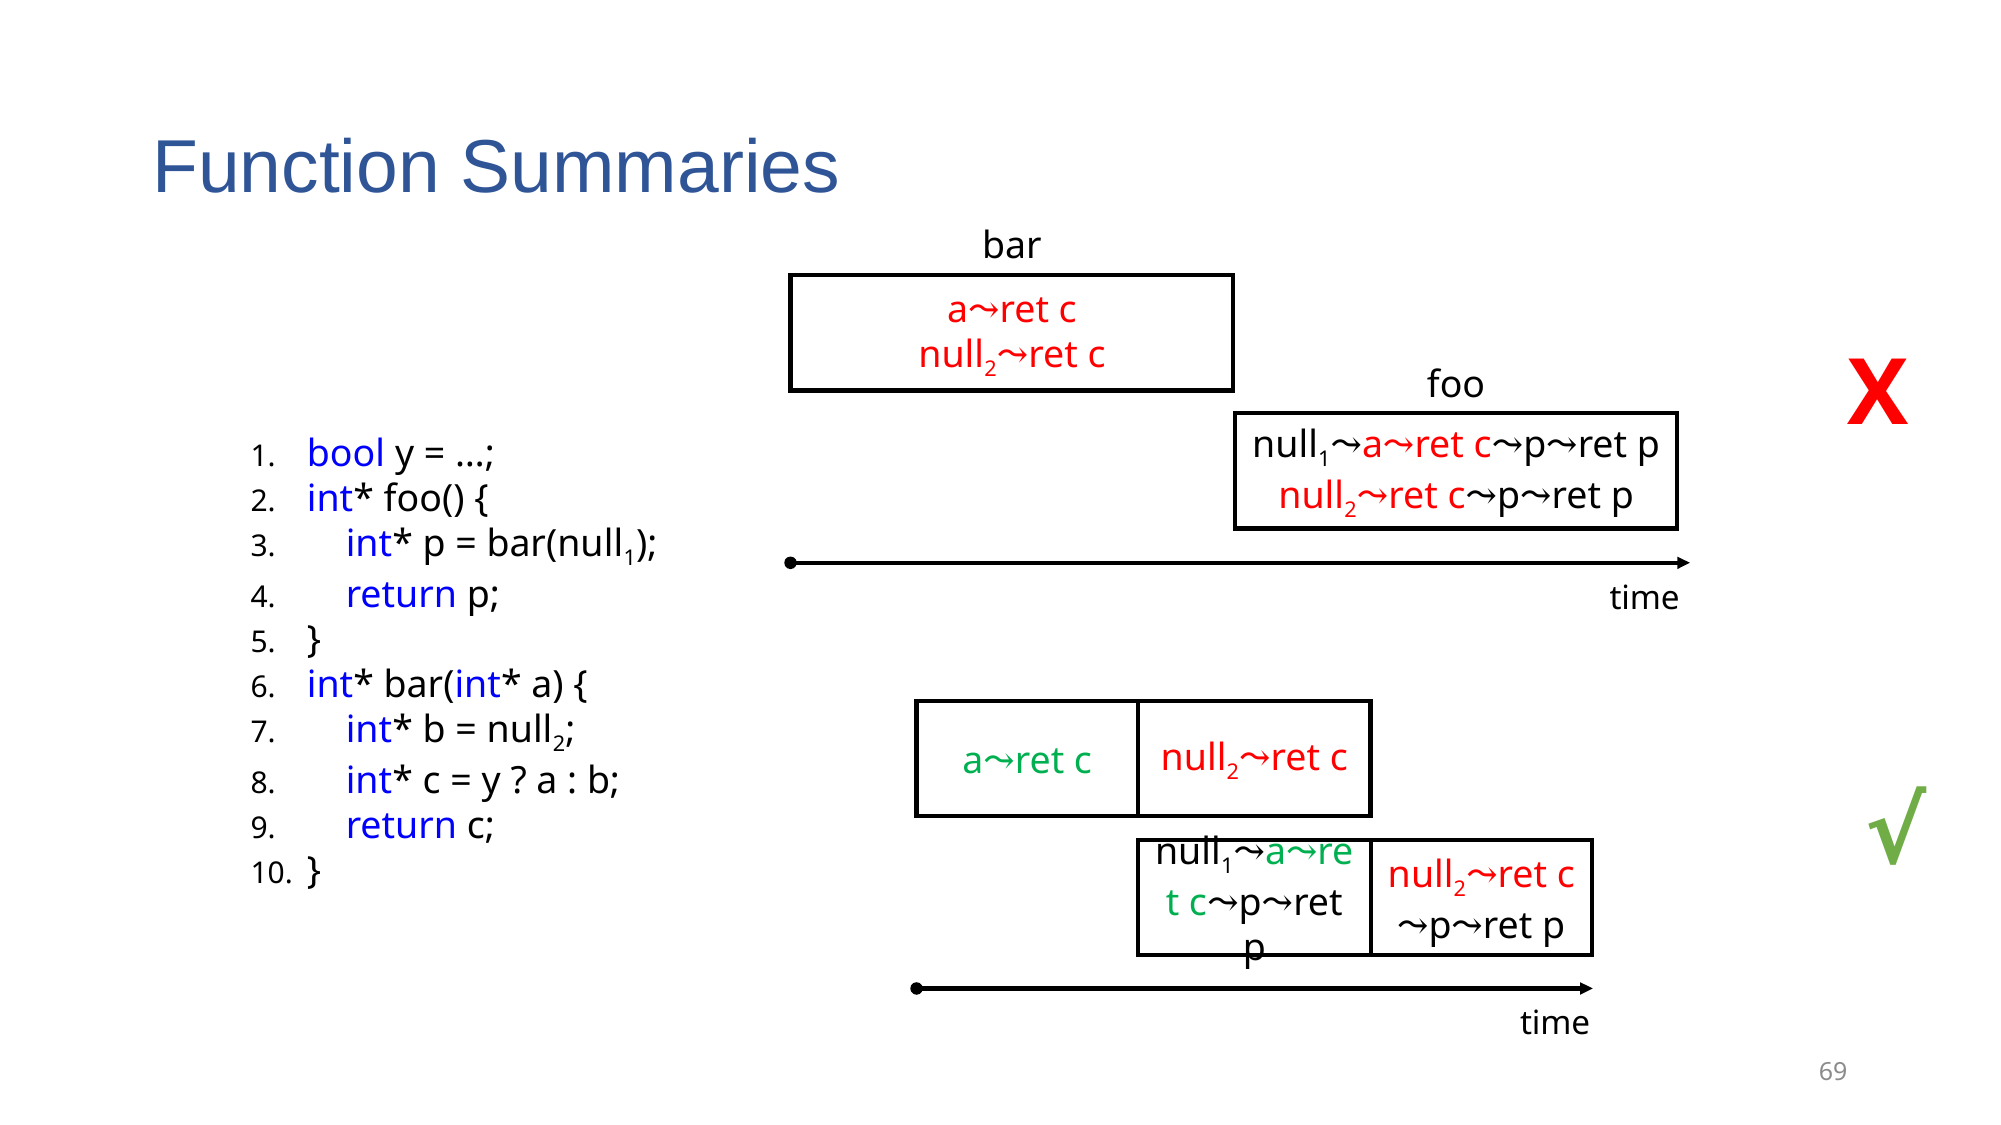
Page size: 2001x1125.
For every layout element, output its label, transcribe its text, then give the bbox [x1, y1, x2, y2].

text_box bool y = …; int* foo() { int* p = bar(null1); return p; } int* bar(int* a) { int* b = null2; int* c = y ? a : b; return c; } [235, 421, 673, 899]
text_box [916, 700, 1601, 1050]
text_box √ [1850, 764, 1942, 890]
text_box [790, 213, 1690, 625]
slide_number 69 [1412, 1042, 1863, 1103]
title Function Summaries [137, 59, 1863, 278]
text_box X [1832, 325, 1924, 451]
